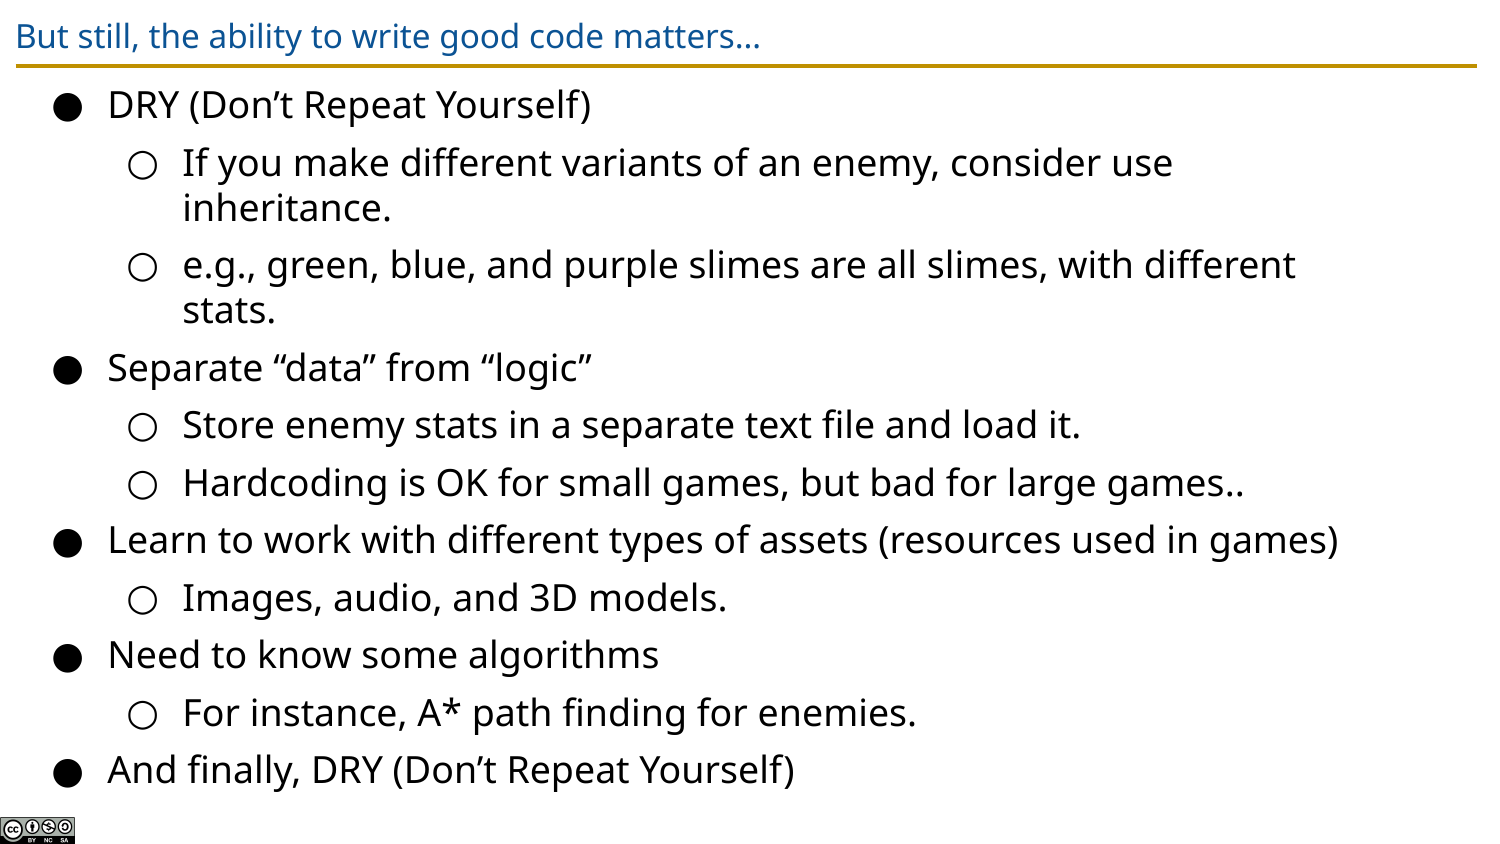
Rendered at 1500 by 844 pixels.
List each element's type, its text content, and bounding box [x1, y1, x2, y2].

picture [0, 817, 75, 844]
list DRY (Don’t Repeat Yourself) If you make different variants of an enemy, consider use inheritance. e.g., green, blue, and purple slimes are all slimes, with different stats. Separate “data” from “logic” Store enemy stats in a separate text file and load it. Hardcoding is OK for small games, but bad for large games.. Learn to work with different types of assets (resources used in games) Images, audio, and 3D models. Need to know some algorithms For instance, A* path finding for enemies. And finally, DRY (Don’t Repeat Yourself) [17, 65, 1398, 804]
title But still, the ability to write good code matters… [0, 0, 1398, 65]
